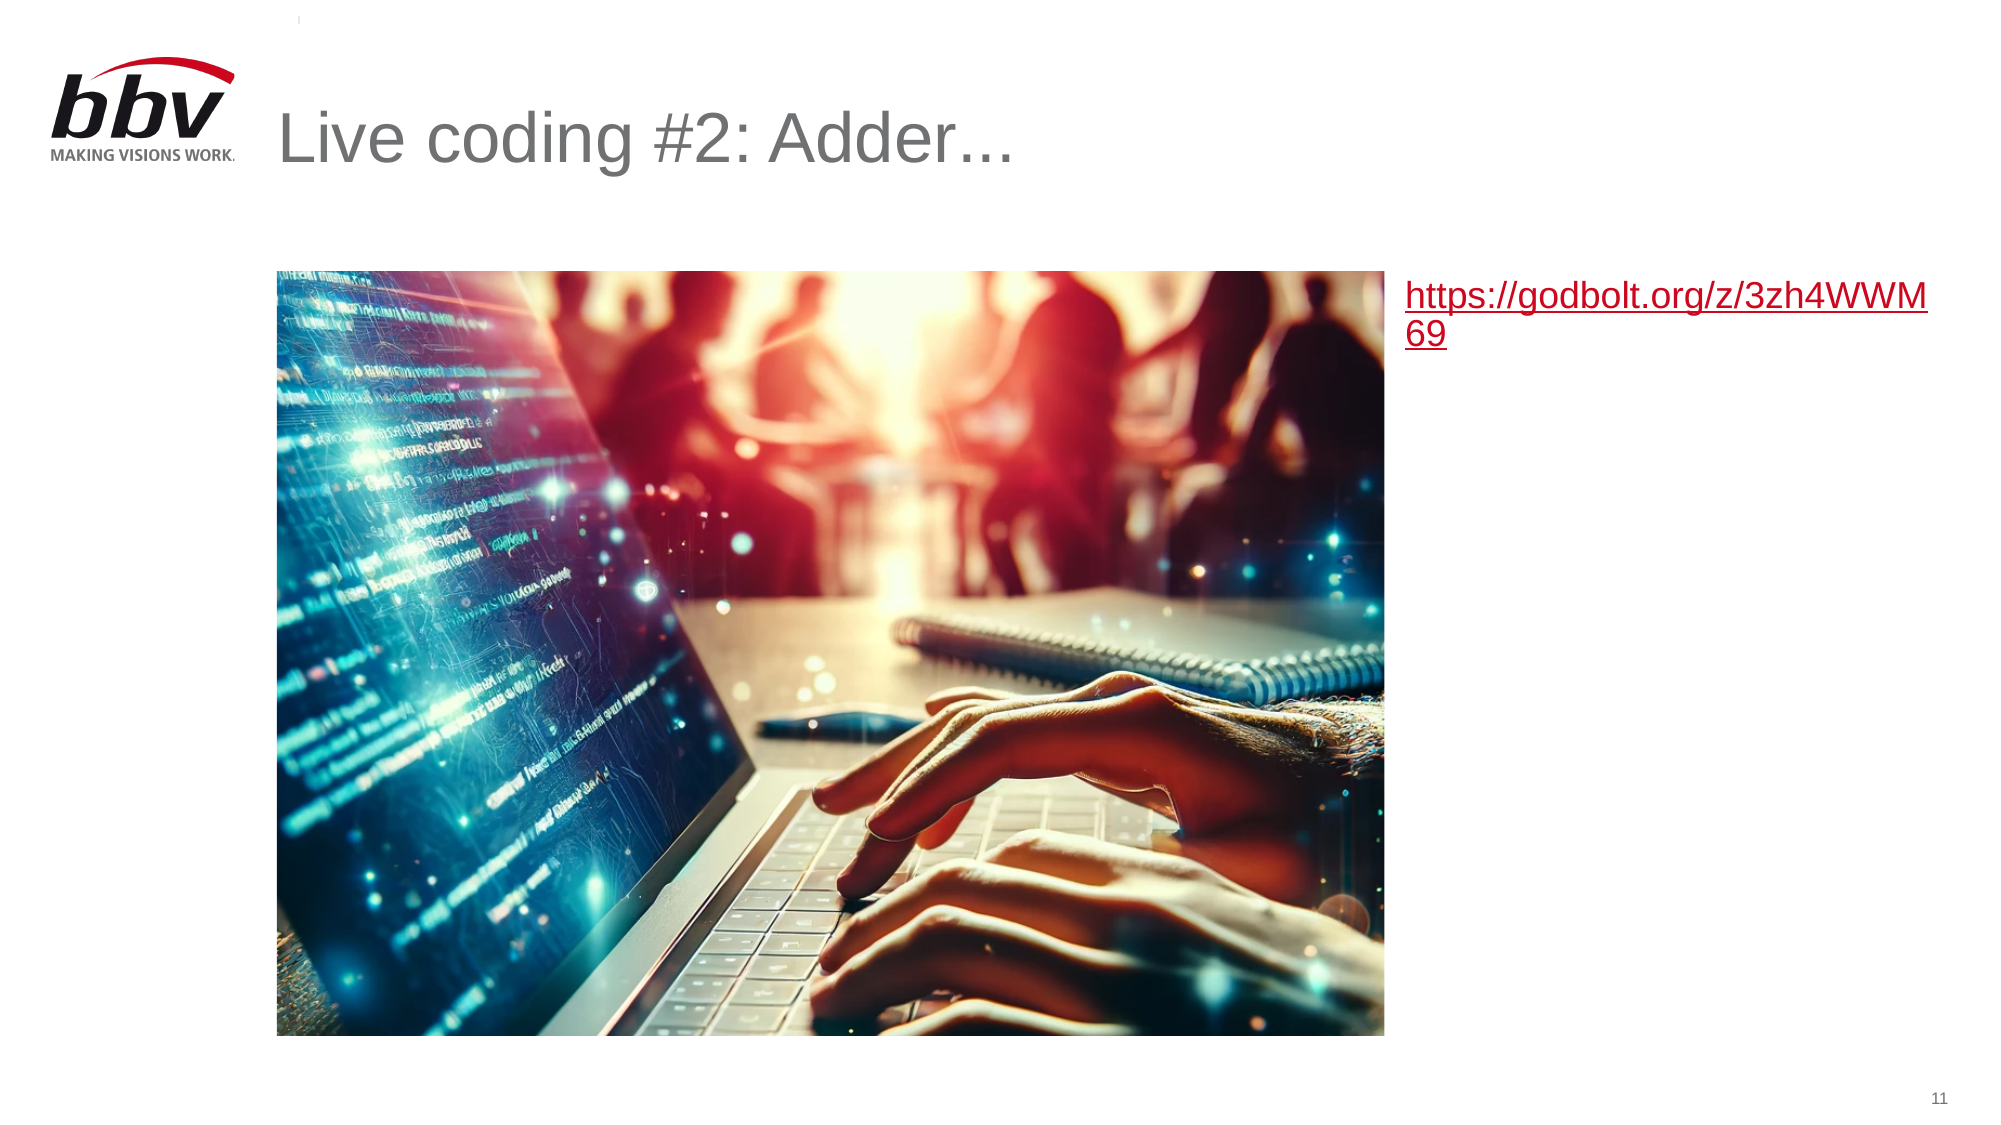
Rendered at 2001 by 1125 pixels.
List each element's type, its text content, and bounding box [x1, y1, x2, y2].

title Live coding #2: Adder... [277, 82, 1949, 177]
slide_number 11 [1869, 1078, 1949, 1118]
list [276, 270, 1385, 1036]
list https://godbolt.org/z/3zh4WWM69 [1405, 270, 1949, 1036]
